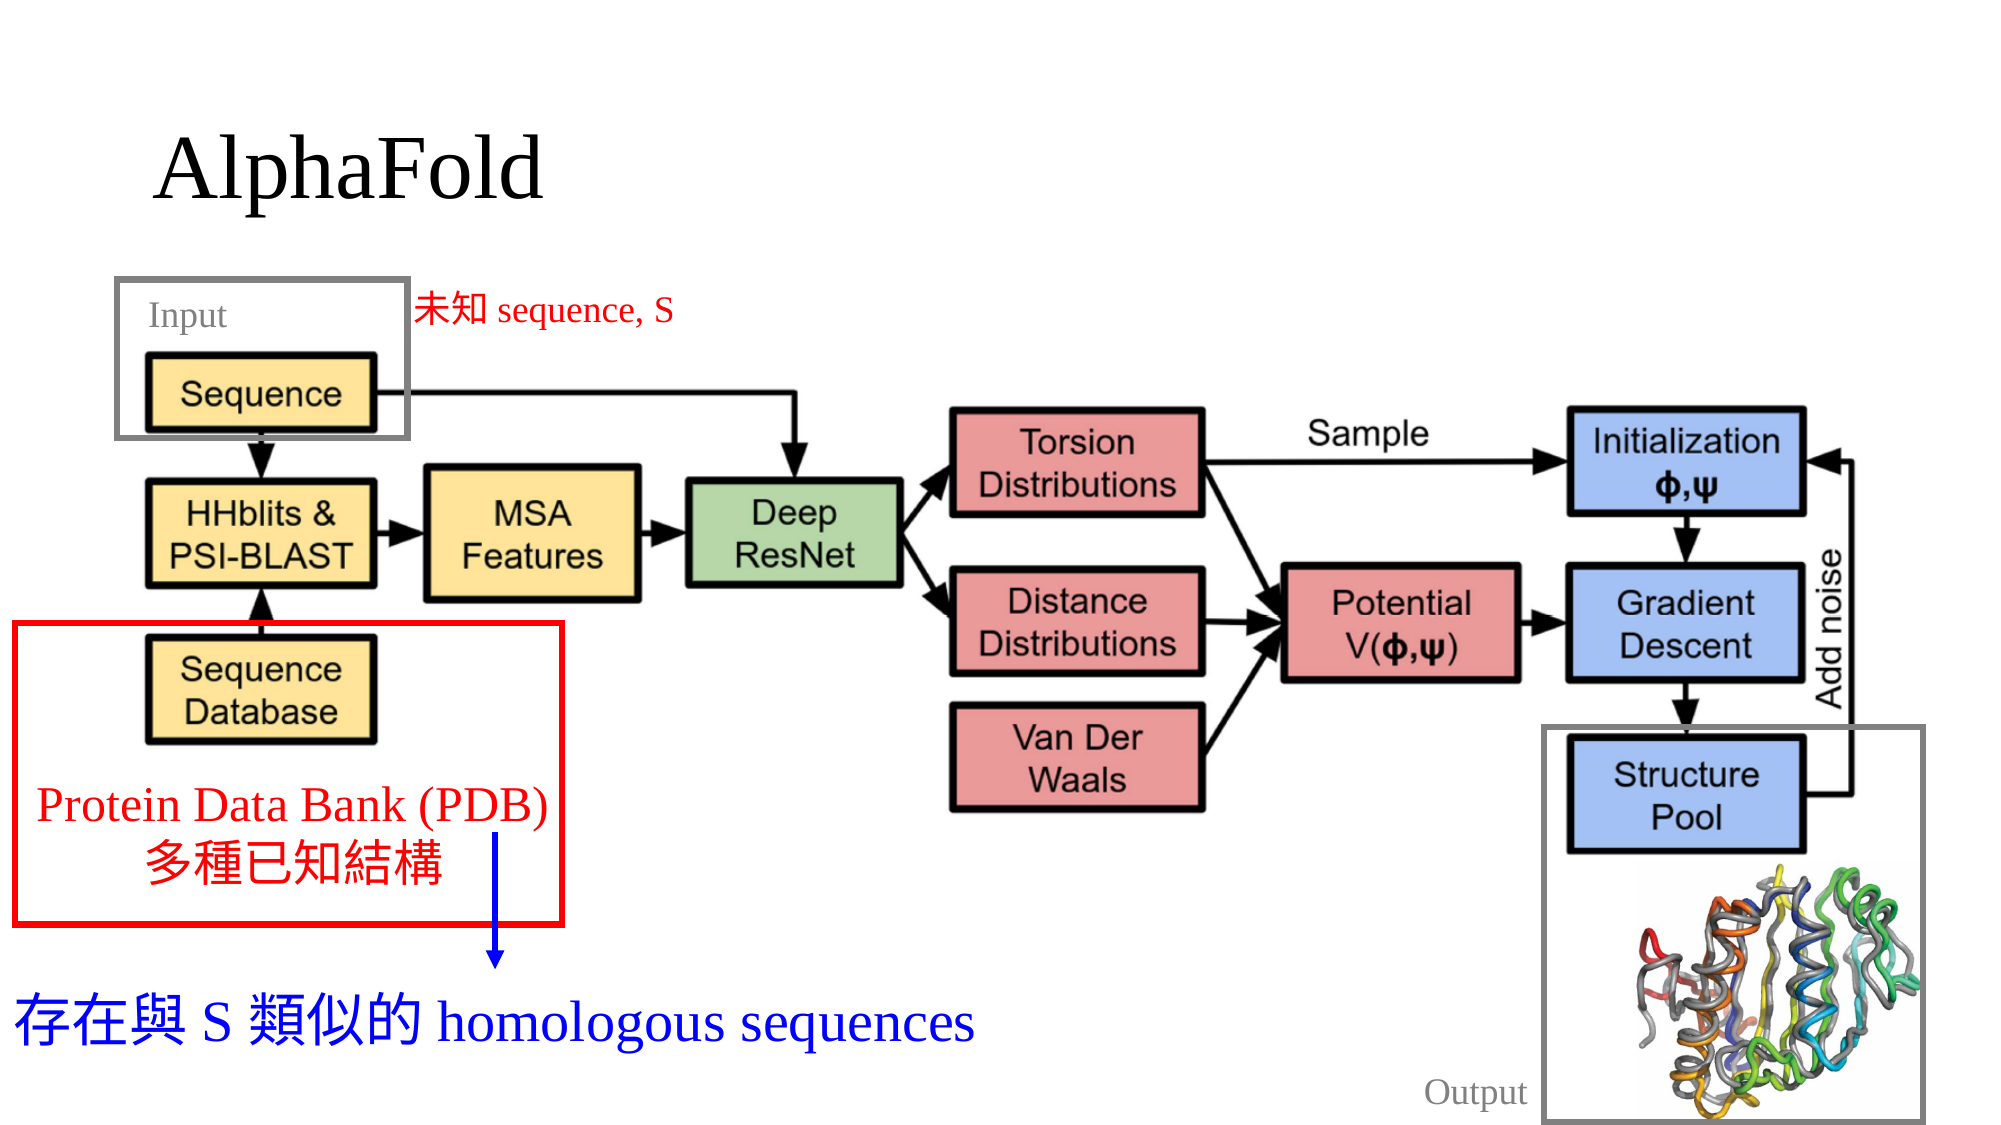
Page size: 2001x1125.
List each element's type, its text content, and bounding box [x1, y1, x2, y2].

text_box [498, 865, 563, 926]
text_box [1863, 726, 1924, 860]
title AlphaFold [137, 59, 1863, 278]
text_box [14, 622, 492, 926]
text_box 未知sequence, S [398, 277, 690, 337]
picture [1634, 860, 1924, 1121]
text_box 存在與S類似的homologous sequences [0, 976, 992, 1061]
text_box Output [1409, 1059, 1543, 1120]
text_box [116, 278, 409, 439]
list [137, 340, 1863, 865]
text_box [1543, 865, 1924, 1123]
